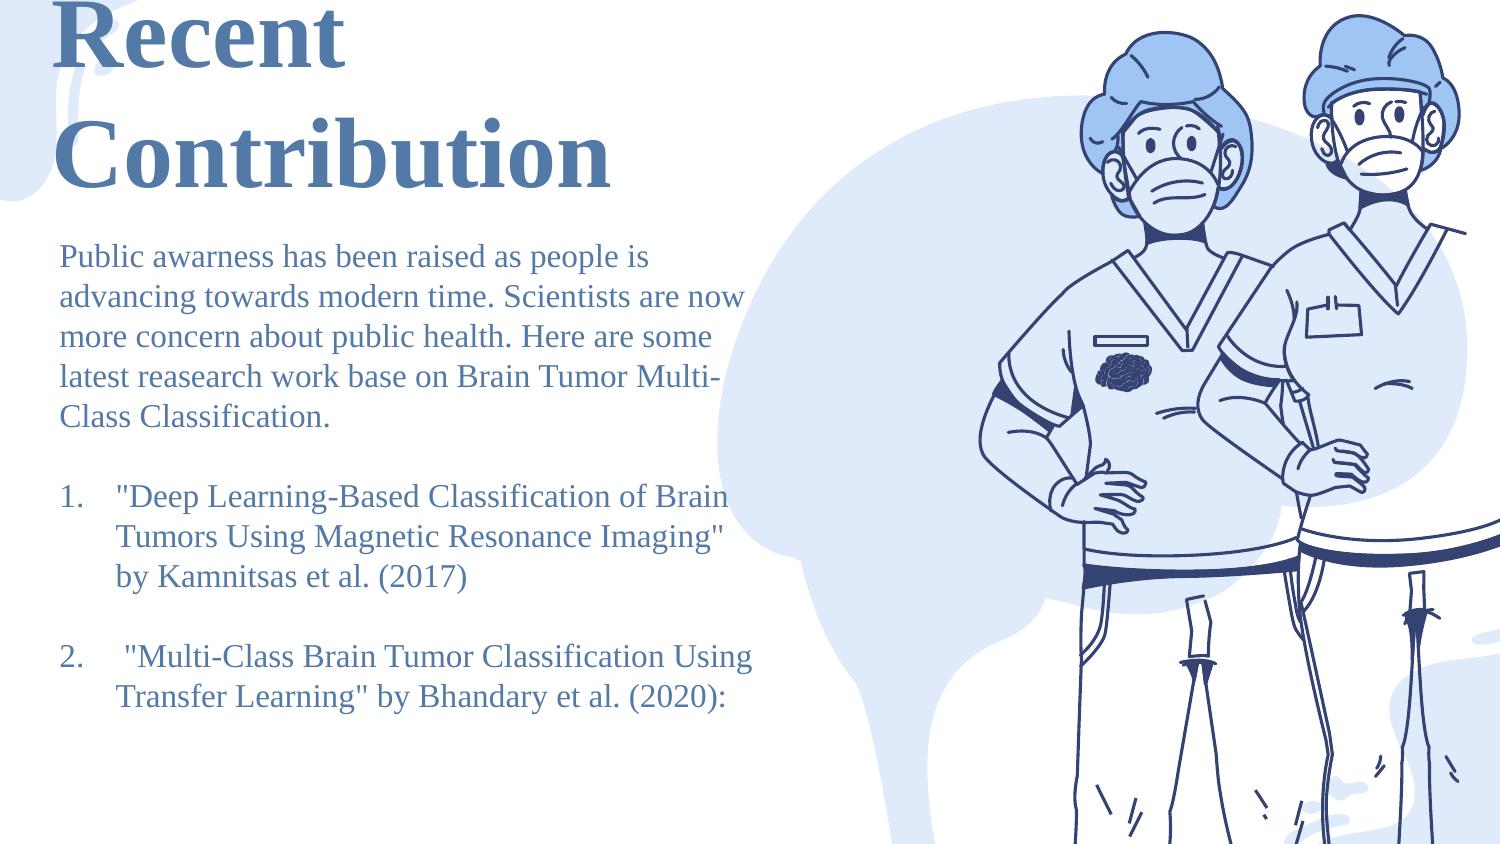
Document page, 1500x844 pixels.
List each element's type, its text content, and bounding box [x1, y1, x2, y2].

subtitle Public awarness has been raised as people is advancing towards modern time. Scientists are now more concern about public health. Here are some latest reasearch work base on Brain Tumor Multi-Class Classification. "Deep Learning-Based Classification of Brain Tumors Using Magnetic Resonance Imaging" by Kamnitsas et al. (2017) "Multi-Class Brain Tumor Classification Using Transfer Learning" by Bhandary et al. (2020): [44, 219, 774, 782]
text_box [970, 15, 1500, 844]
title Recent Contribution [36, 23, 929, 152]
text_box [1094, 352, 1153, 393]
